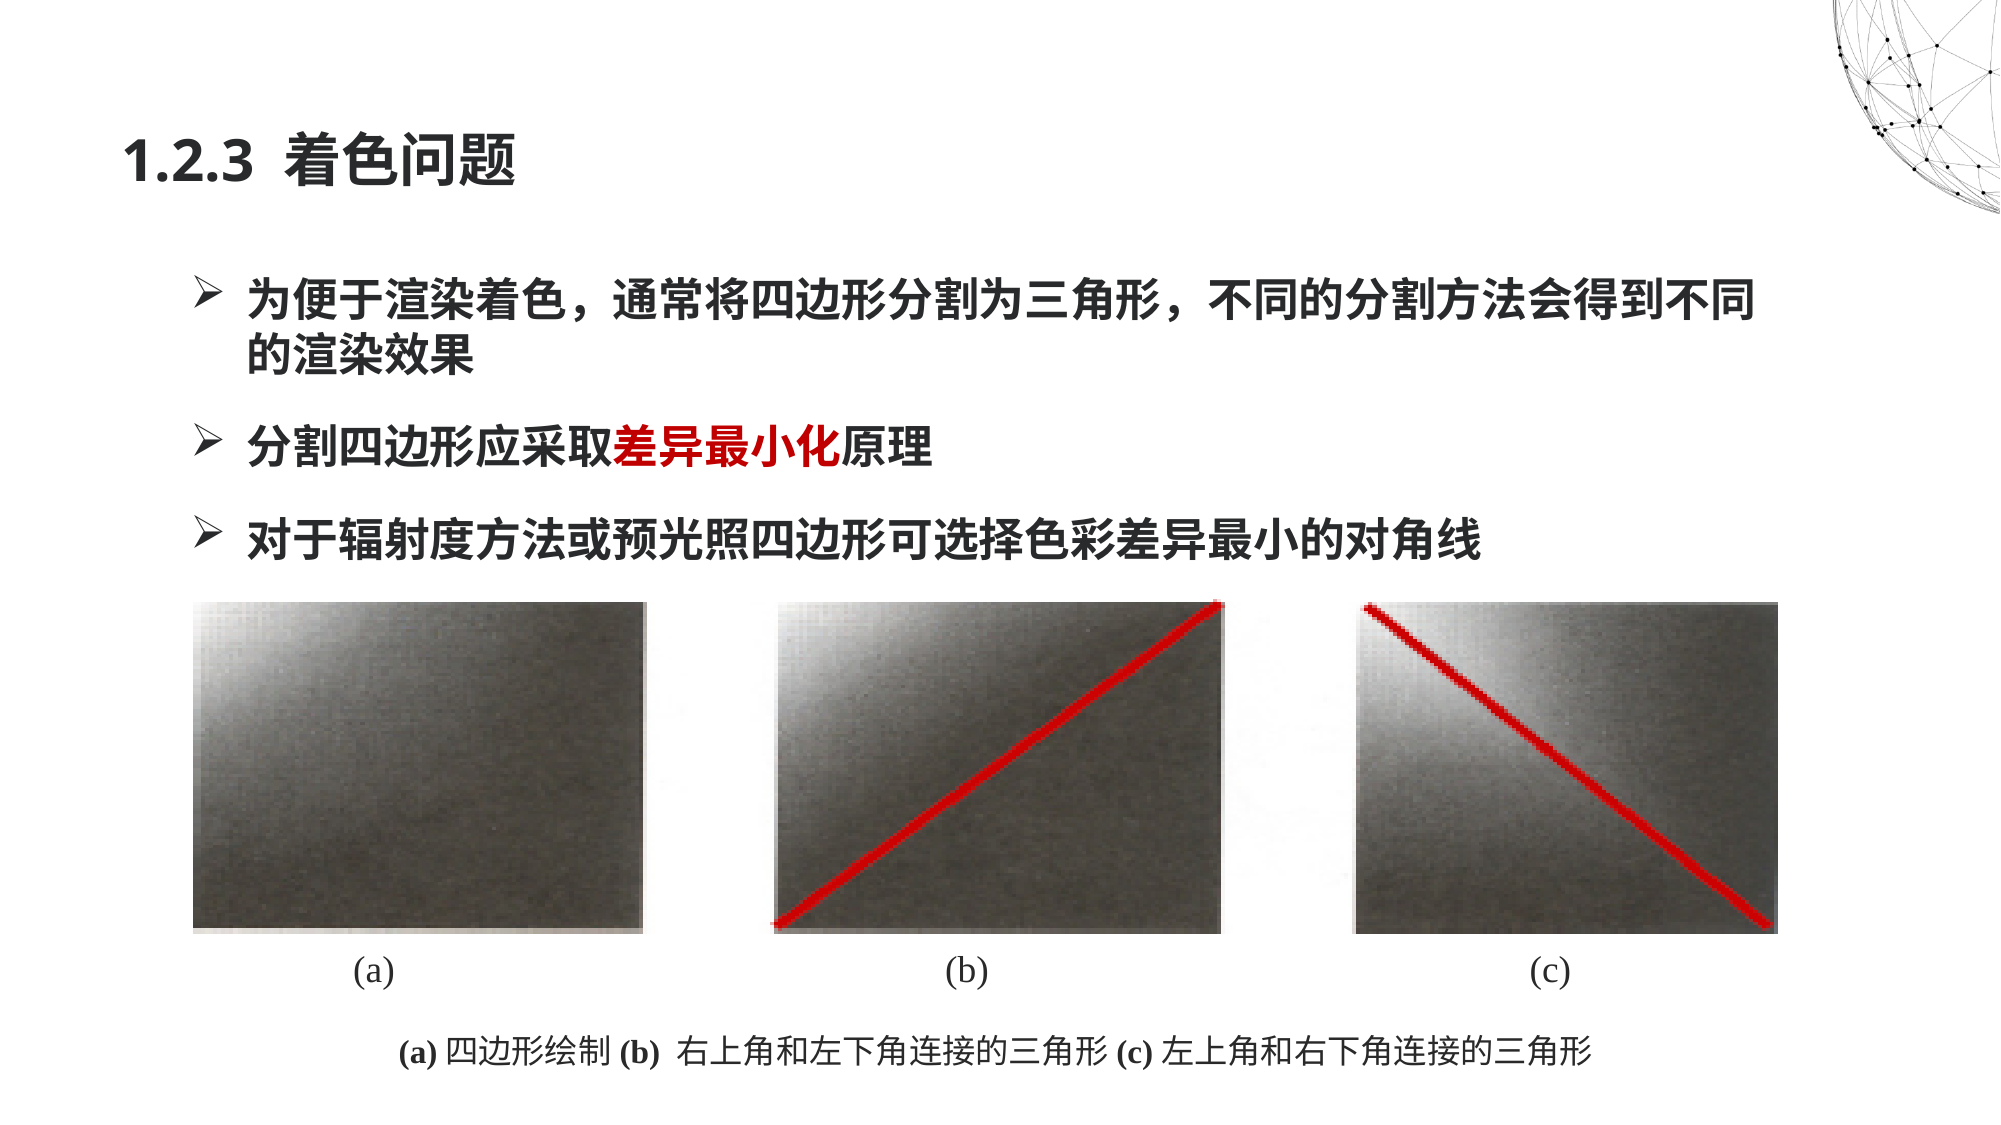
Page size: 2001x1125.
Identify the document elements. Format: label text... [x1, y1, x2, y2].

title 1.2.3 着色问题 [113, 42, 1820, 284]
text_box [113, 596, 1879, 1125]
list 为便于渲染着色，通常将四边形分割为三角形，不同的分割方法会得到不同的渲染效果 分割四边形应采取差异最小化原理 对于辐射度方法或预光照四边形可选择色彩差异最小的对角线 [113, 254, 1777, 596]
picture [711, 0, 2000, 725]
